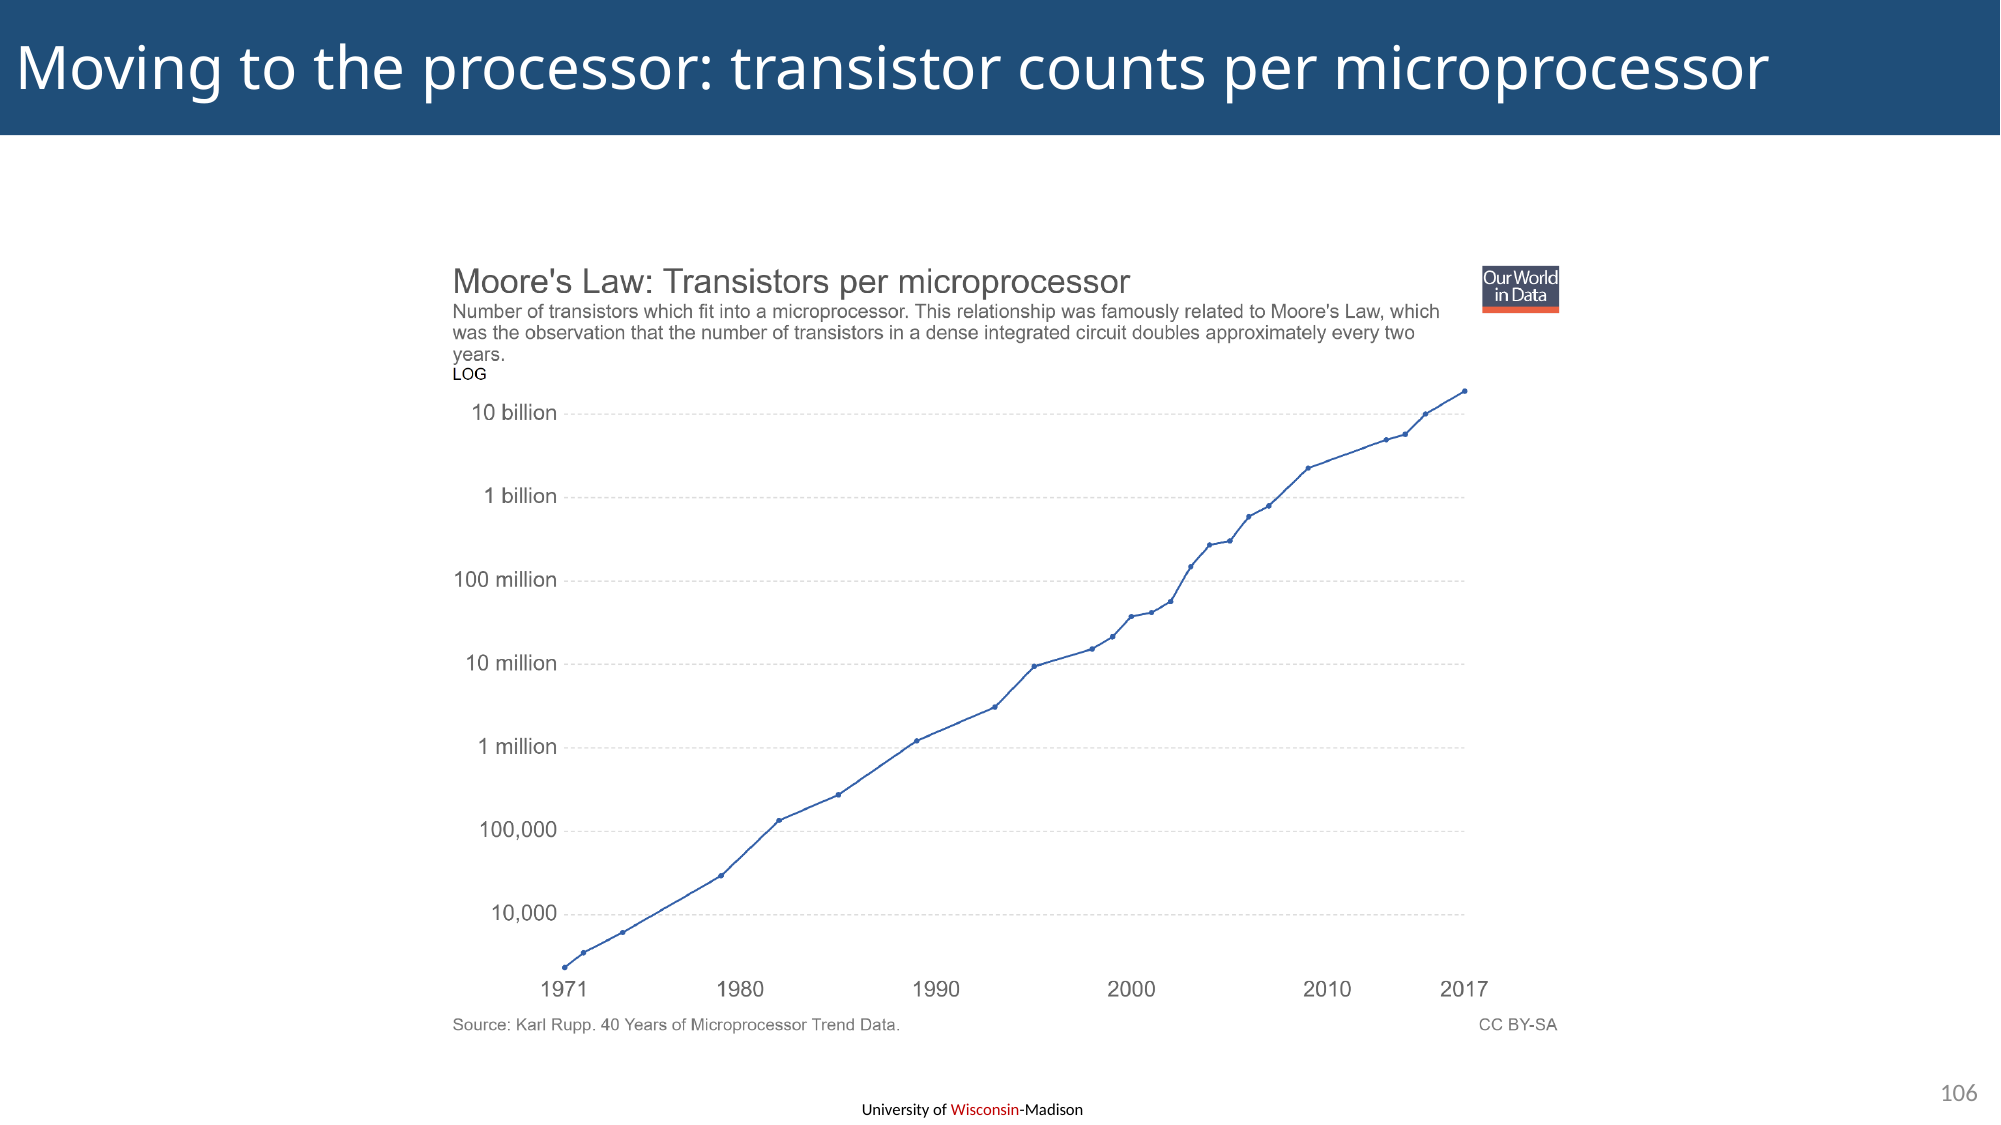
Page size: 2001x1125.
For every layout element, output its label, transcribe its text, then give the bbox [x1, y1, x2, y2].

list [432, 245, 1579, 1055]
slide_number 106 [1879, 1069, 1994, 1114]
title Moving to the processor: transistor counts per microprocessor [0, 0, 2000, 136]
